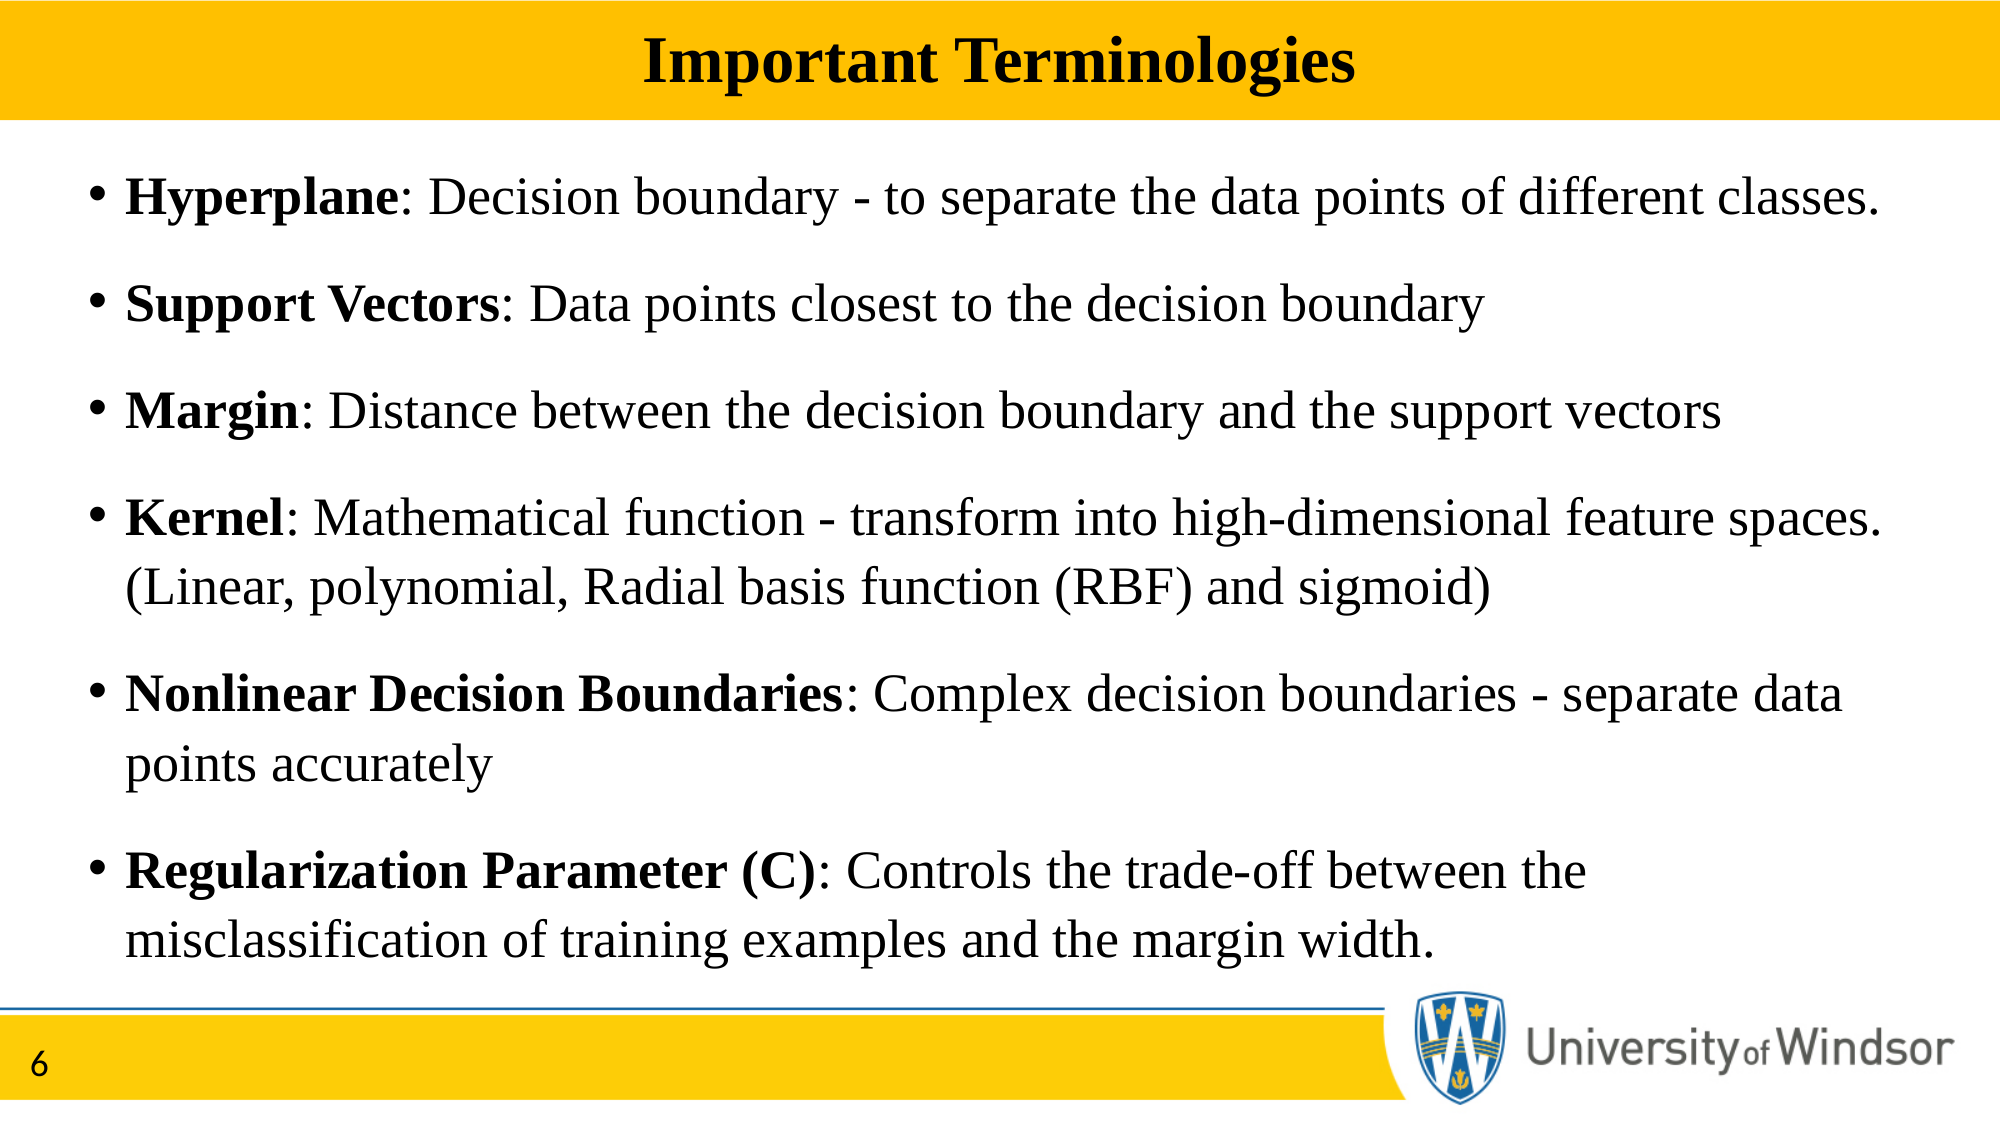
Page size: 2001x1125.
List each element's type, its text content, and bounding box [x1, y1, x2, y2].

text_box 6 [15, 1031, 465, 1092]
picture [0, 974, 2000, 1125]
list Hyperplane: Decision boundary - to separate the data points of different classes. Support Vectors: Data points closest to the decision boundary Margin: Distance between the decision boundary and the support vectors Kernel: Mathematical function - transform into high-dimensional feature spaces. (Linear, polynomial, Radial basis function (RBF) and sigmoid) Nonlinear Decision Boundaries: Complex decision boundaries - separate data points accurately Regularization Parameter (C): Controls the trade-off between the misclassification of training examples and the margin width. [73, 147, 1927, 978]
text_box Important Terminologies [0, 0, 2000, 121]
